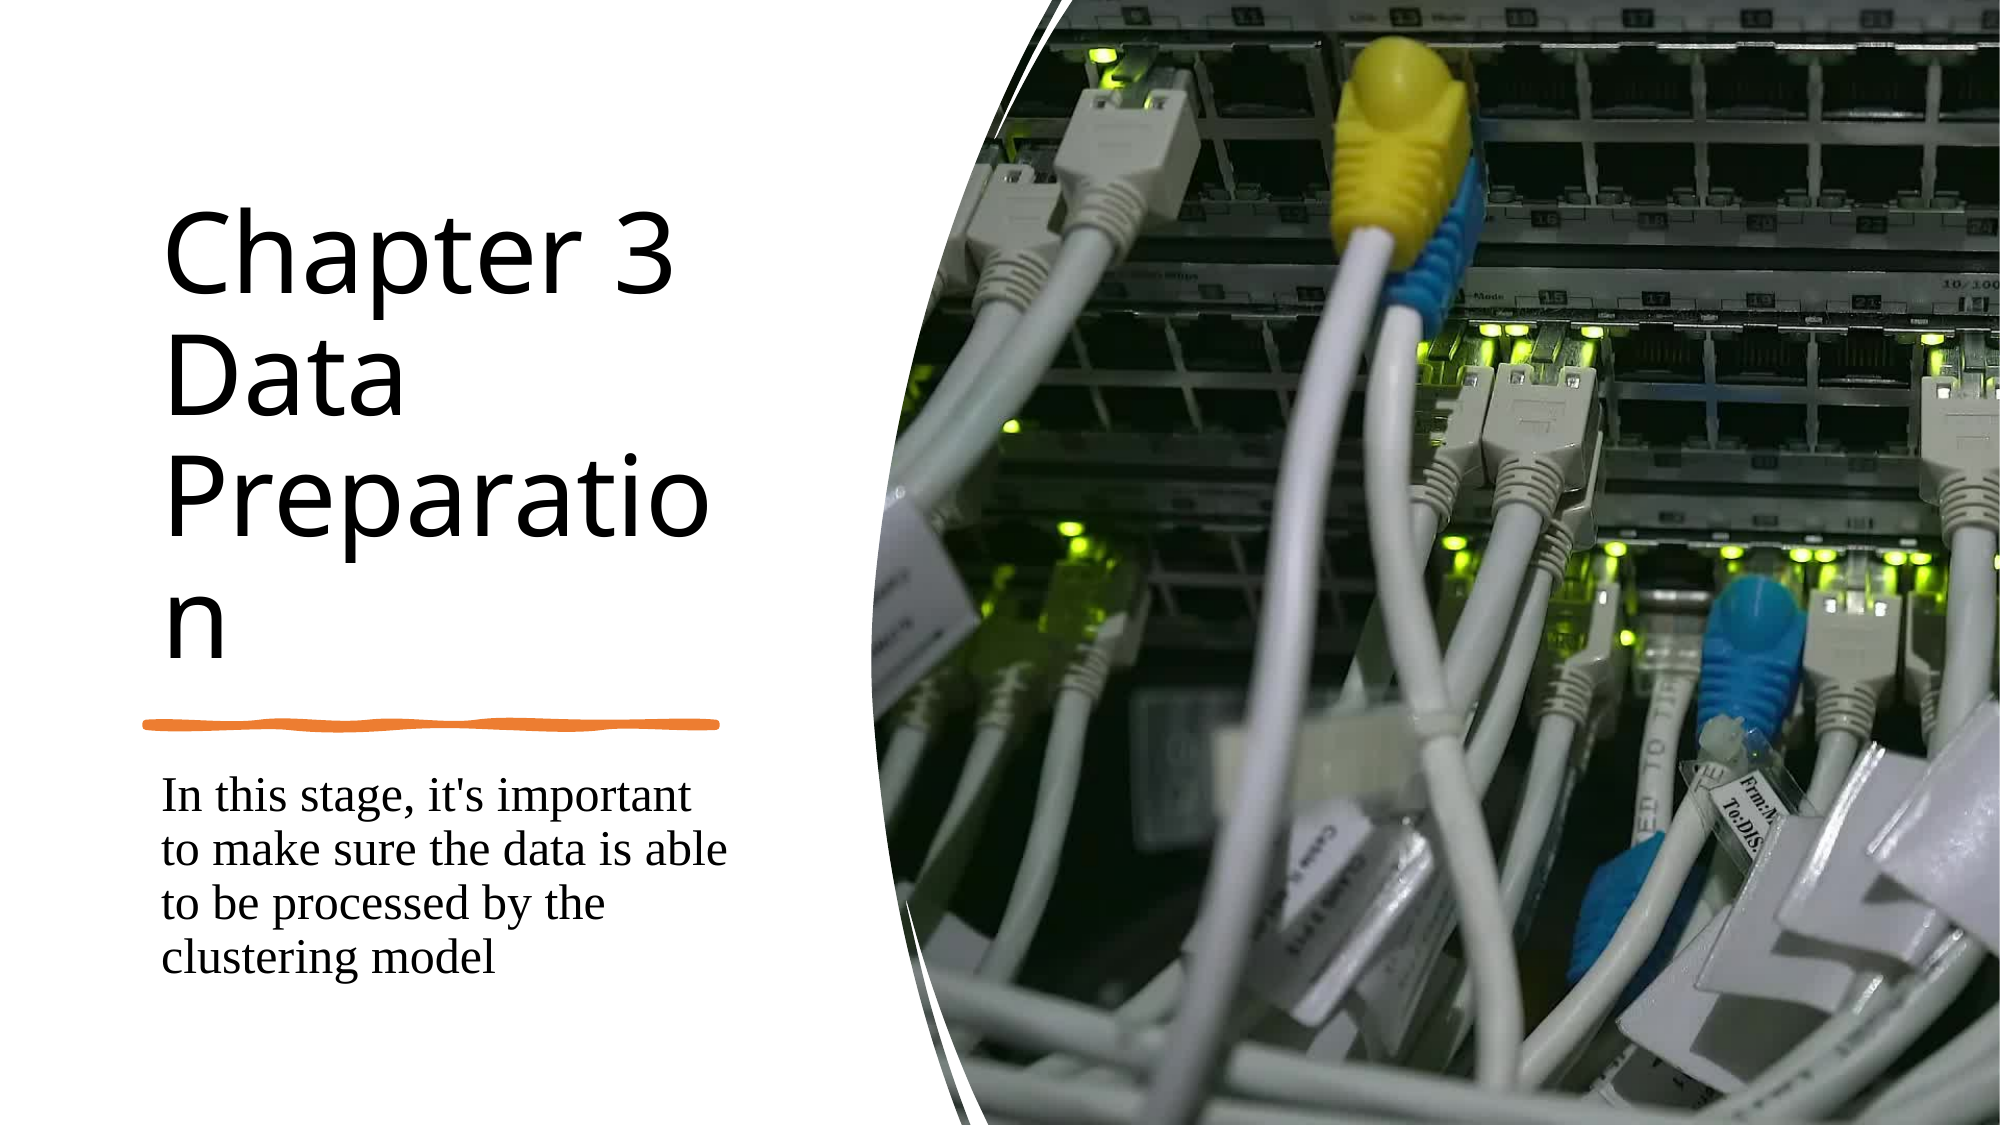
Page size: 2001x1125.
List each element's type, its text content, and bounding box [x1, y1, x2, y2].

text_box [144, 720, 718, 730]
title Chapter 3 Data Preparation [146, 104, 759, 690]
picture [871, 0, 2000, 1125]
subtitle In this stage, it's important to make sure the data is able to be processed by the clustering model [146, 760, 759, 1019]
text_box [0, 0, 871, 1125]
